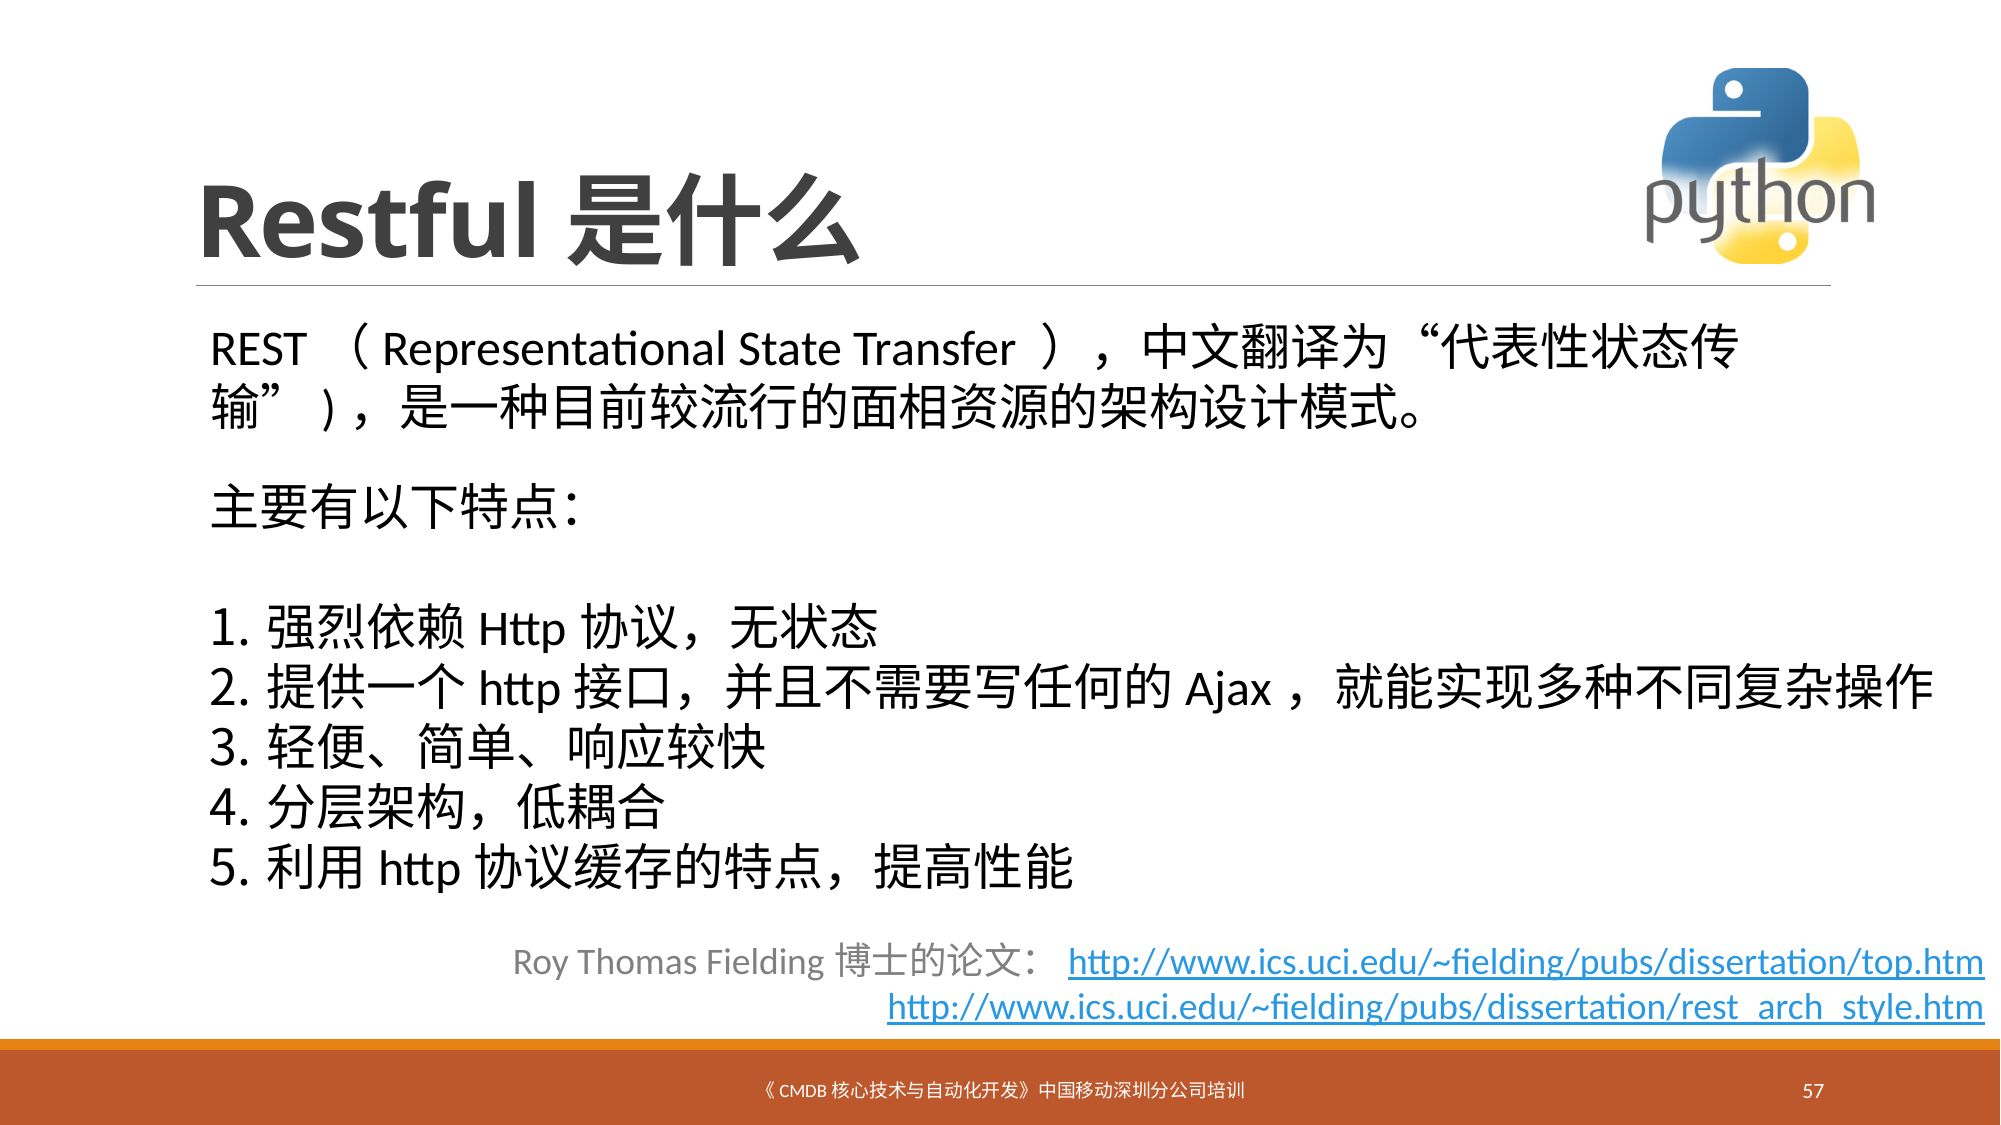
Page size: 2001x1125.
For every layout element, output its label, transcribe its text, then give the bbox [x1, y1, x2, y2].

title Restful是什么 [180, 47, 1830, 285]
text_box Roy Thomas Fielding博士的论文：http://www.ics.uci.edu/~fielding/pubs/dissertation/top.htm http://www.ics.uci.edu/~fielding/pubs/dissertation/rest_arch_style.htm [0, 929, 2000, 1035]
text_box 主要有以下特点： 强烈依赖Http协议，无状态 提供一个http接口，并且不需要写任何的Ajax，就能实现多种不同复杂操作 轻便、简单、响应较快 分层架构，低耦合 利用http协议缓存的特点，提高性能 [195, 467, 1950, 929]
slide_number 57 [1624, 1059, 1840, 1120]
text_box REST（Representational State Transfer ），中文翻译为“代表性状态传输”)，是一种目前较流行的面相资源的架构设计模式。 [195, 308, 1830, 443]
footer 《CMDB核心技术与自动化开发》中国移动深圳分公司培训 [604, 1059, 1396, 1120]
picture [1616, 68, 1906, 264]
